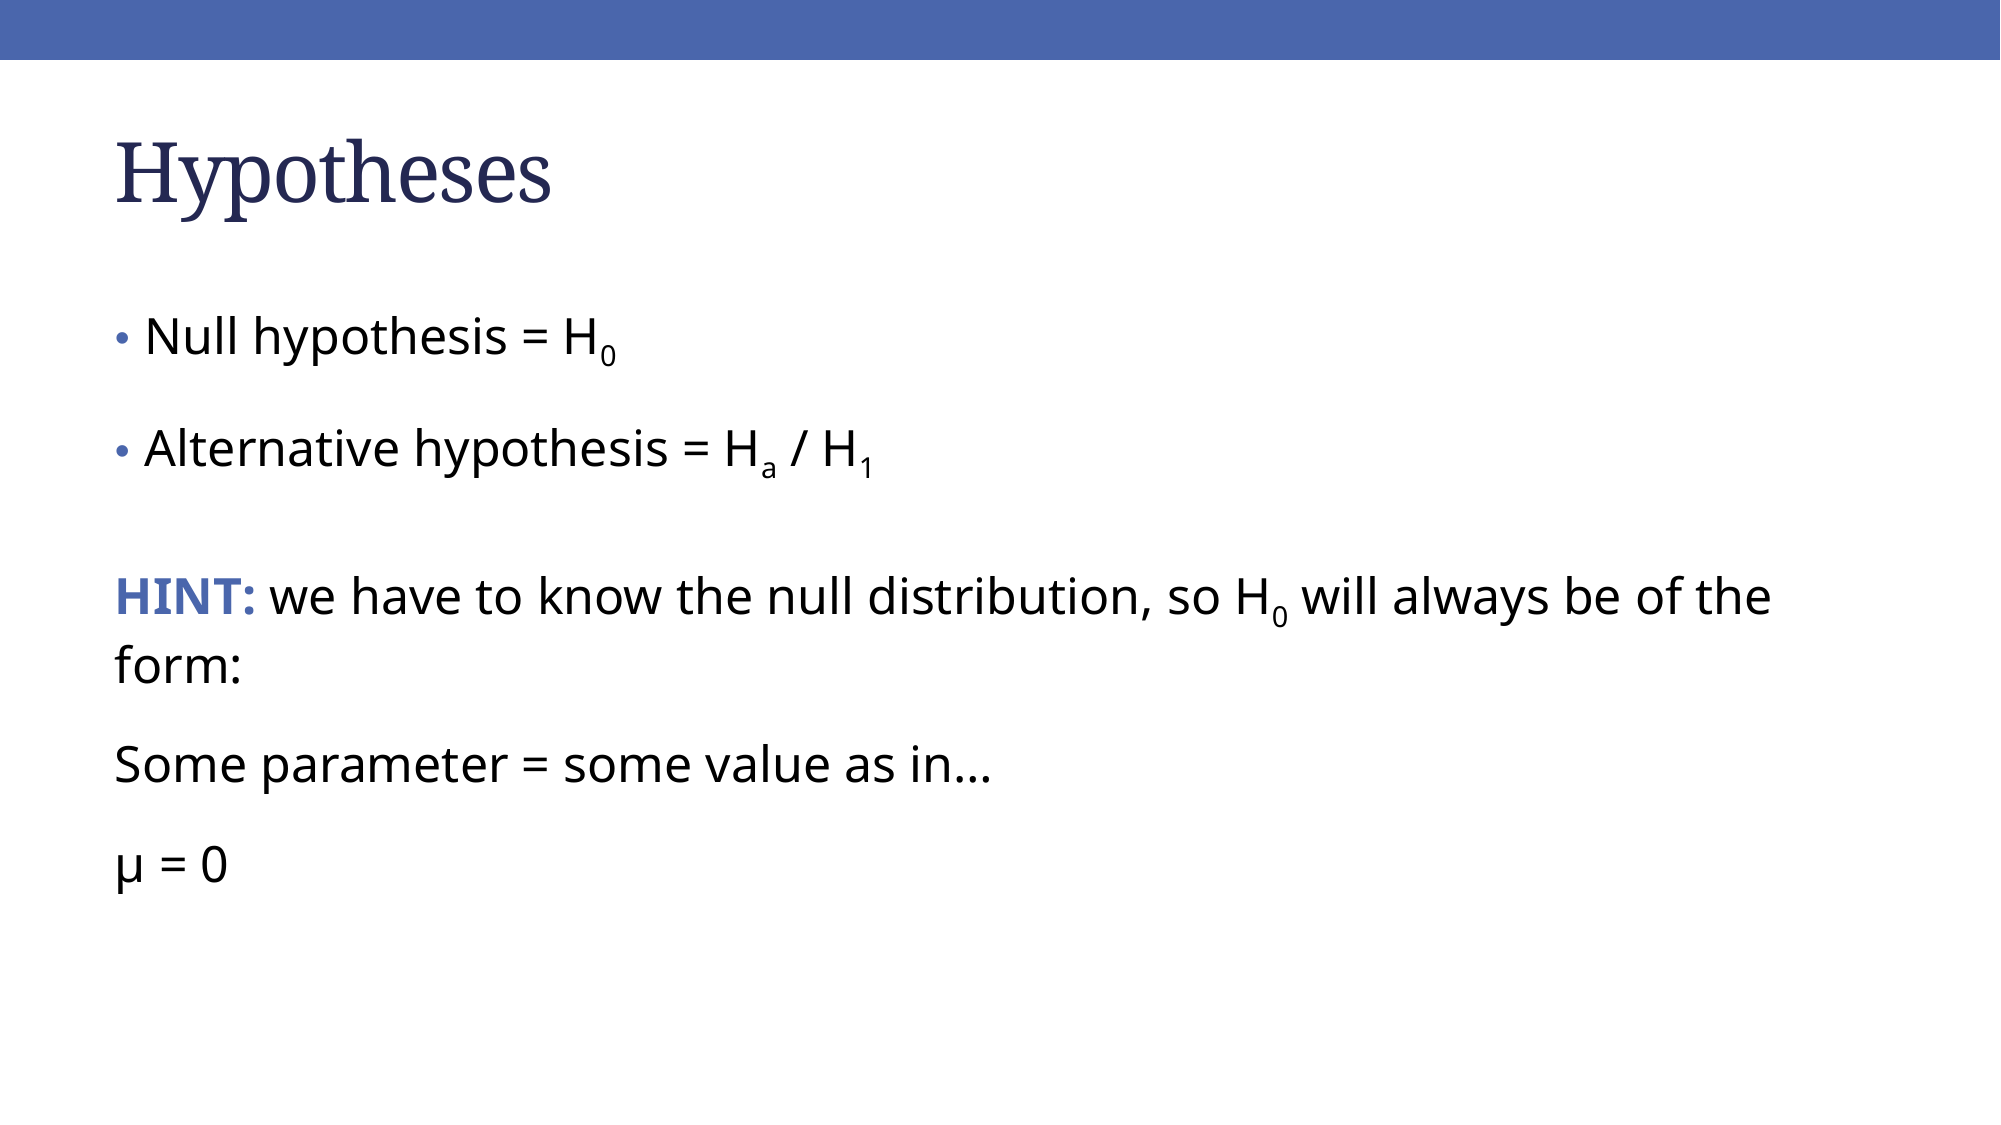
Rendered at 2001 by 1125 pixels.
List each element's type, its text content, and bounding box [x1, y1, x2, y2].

list Null hypothesis = H0 Alternative hypothesis = Ha / H1 Hint: we have to know the null distribution, so H0 will always be of the form: Some parameter = some value as in… µ = 0 [99, 262, 1900, 1063]
title Hypotheses [99, 87, 1900, 250]
